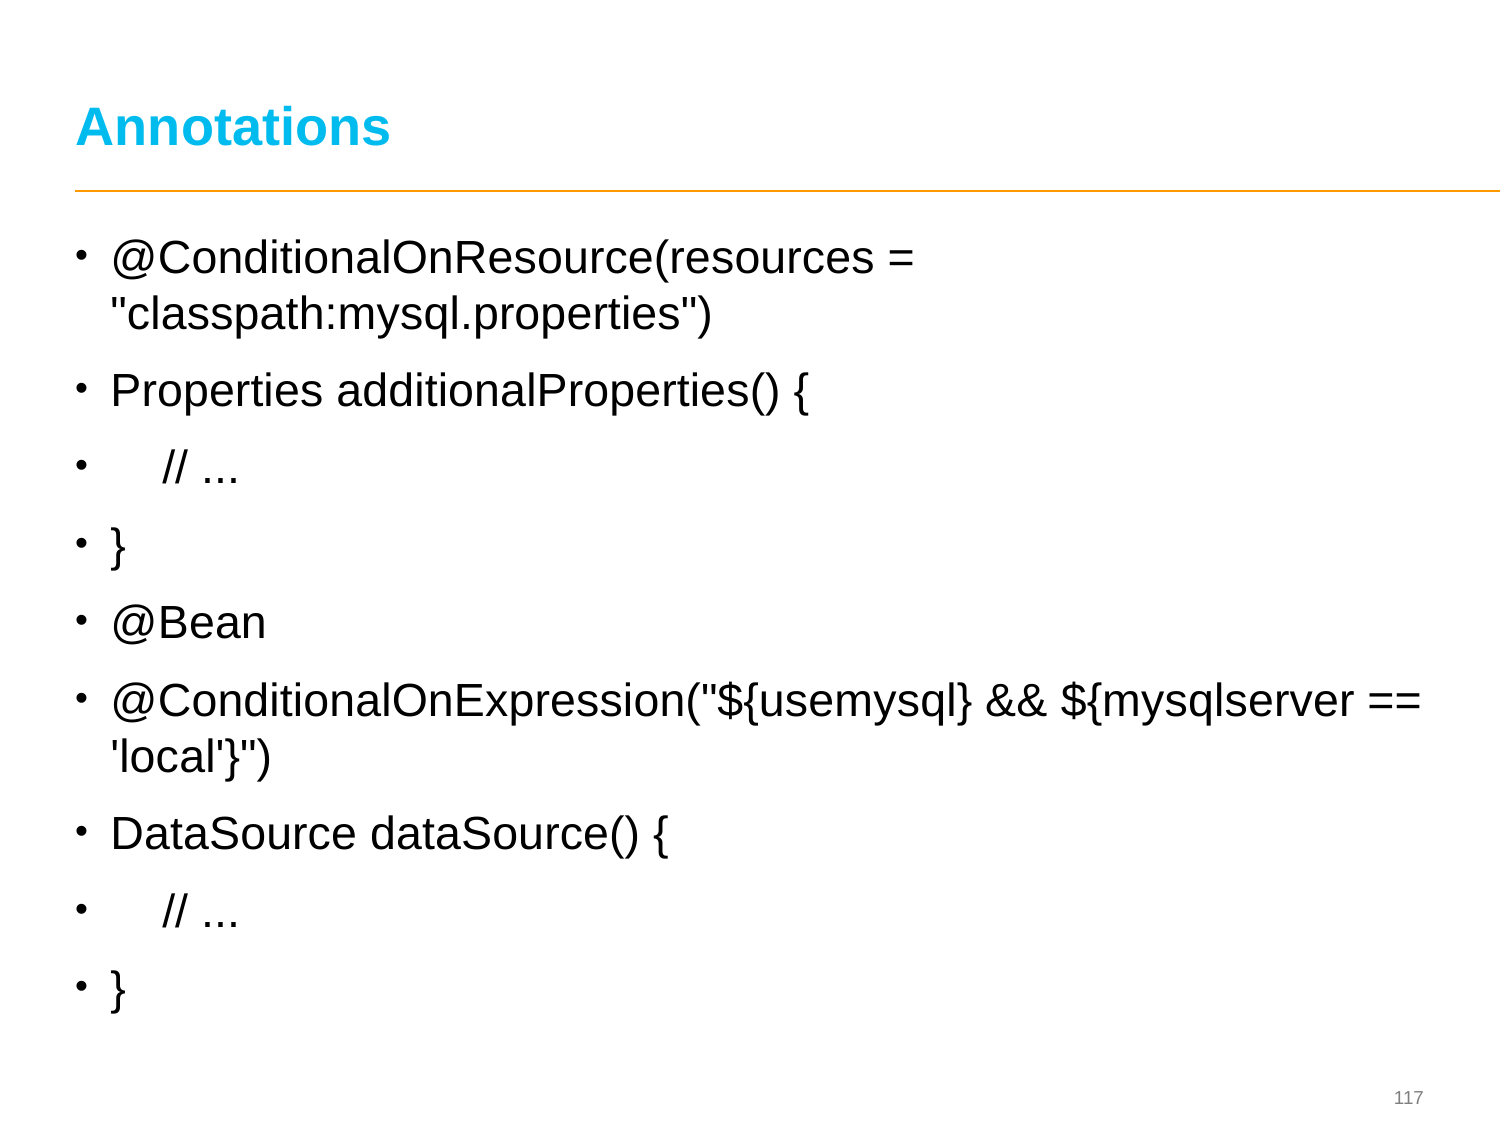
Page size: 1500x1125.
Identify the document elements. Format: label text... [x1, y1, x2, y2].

title Annotations [75, 27, 1422, 157]
list @ConditionalOnResource(resources = "classpath:mysql.properties") Properties additionalProperties() { // ... } @Bean @ConditionalOnExpression("${usemysql} && ${mysqlserver == 'local'}") DataSource dataSource() { // ... } [75, 226, 1425, 1018]
